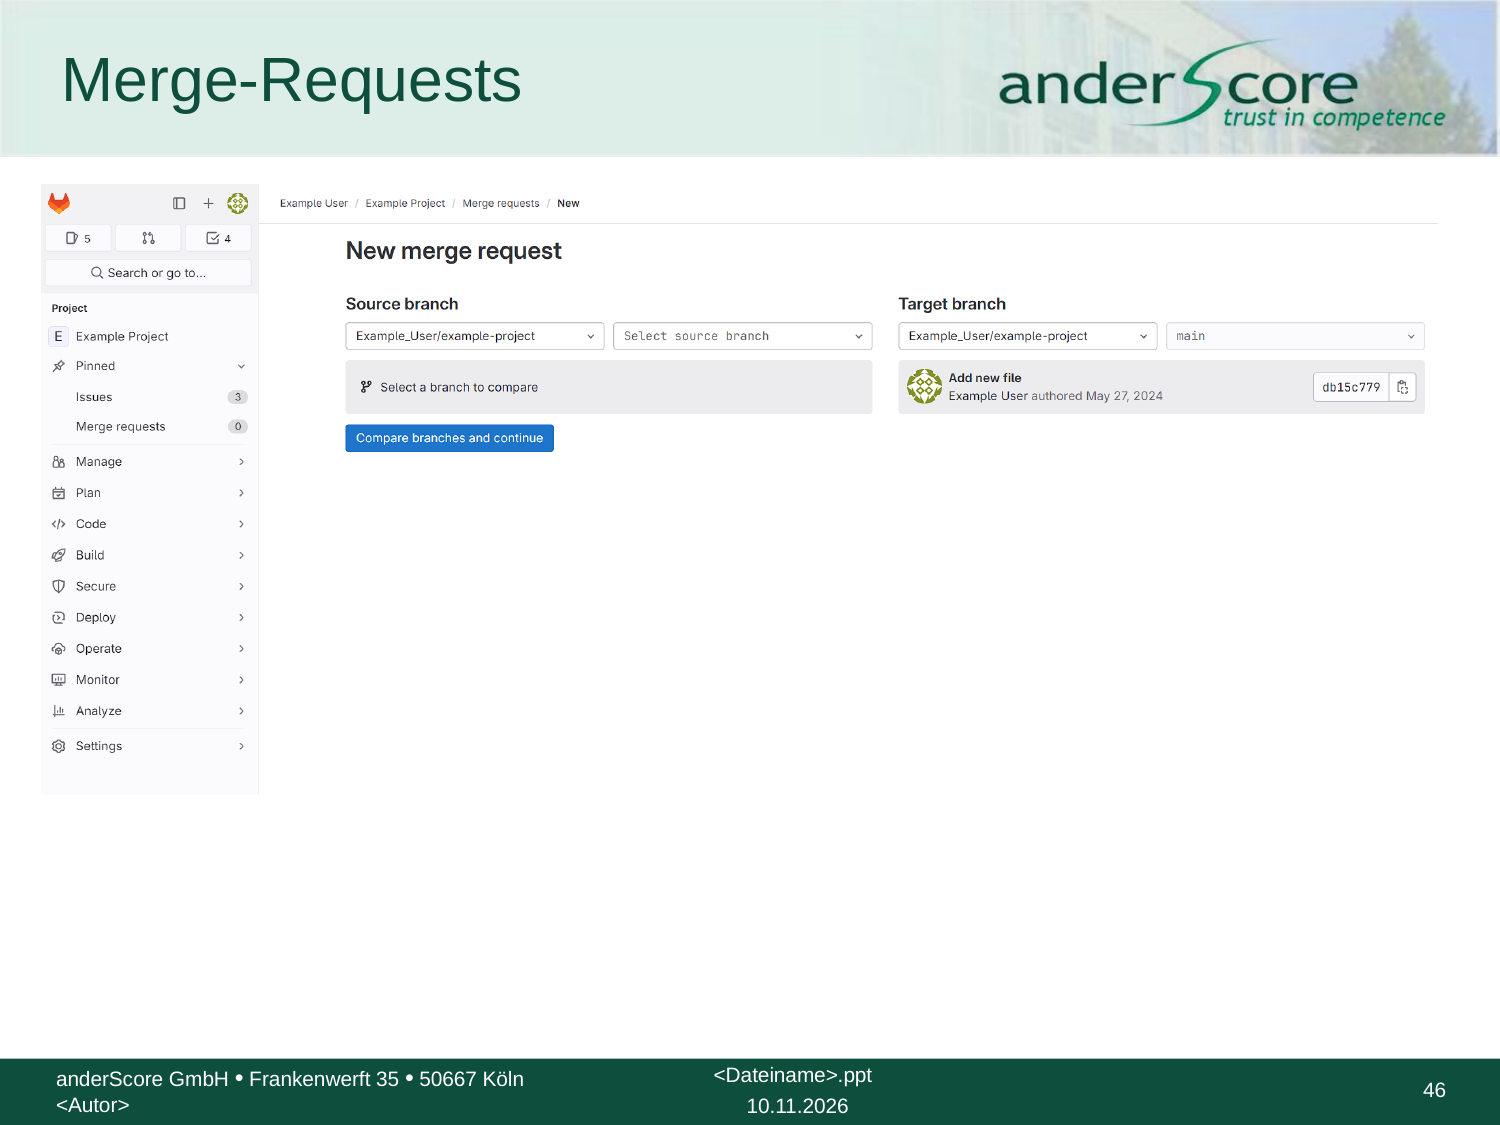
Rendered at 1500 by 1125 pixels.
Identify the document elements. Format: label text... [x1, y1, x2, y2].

picture [40, 184, 1439, 796]
picture [0, 0, 1500, 157]
title Merge-Requests [46, 23, 975, 140]
